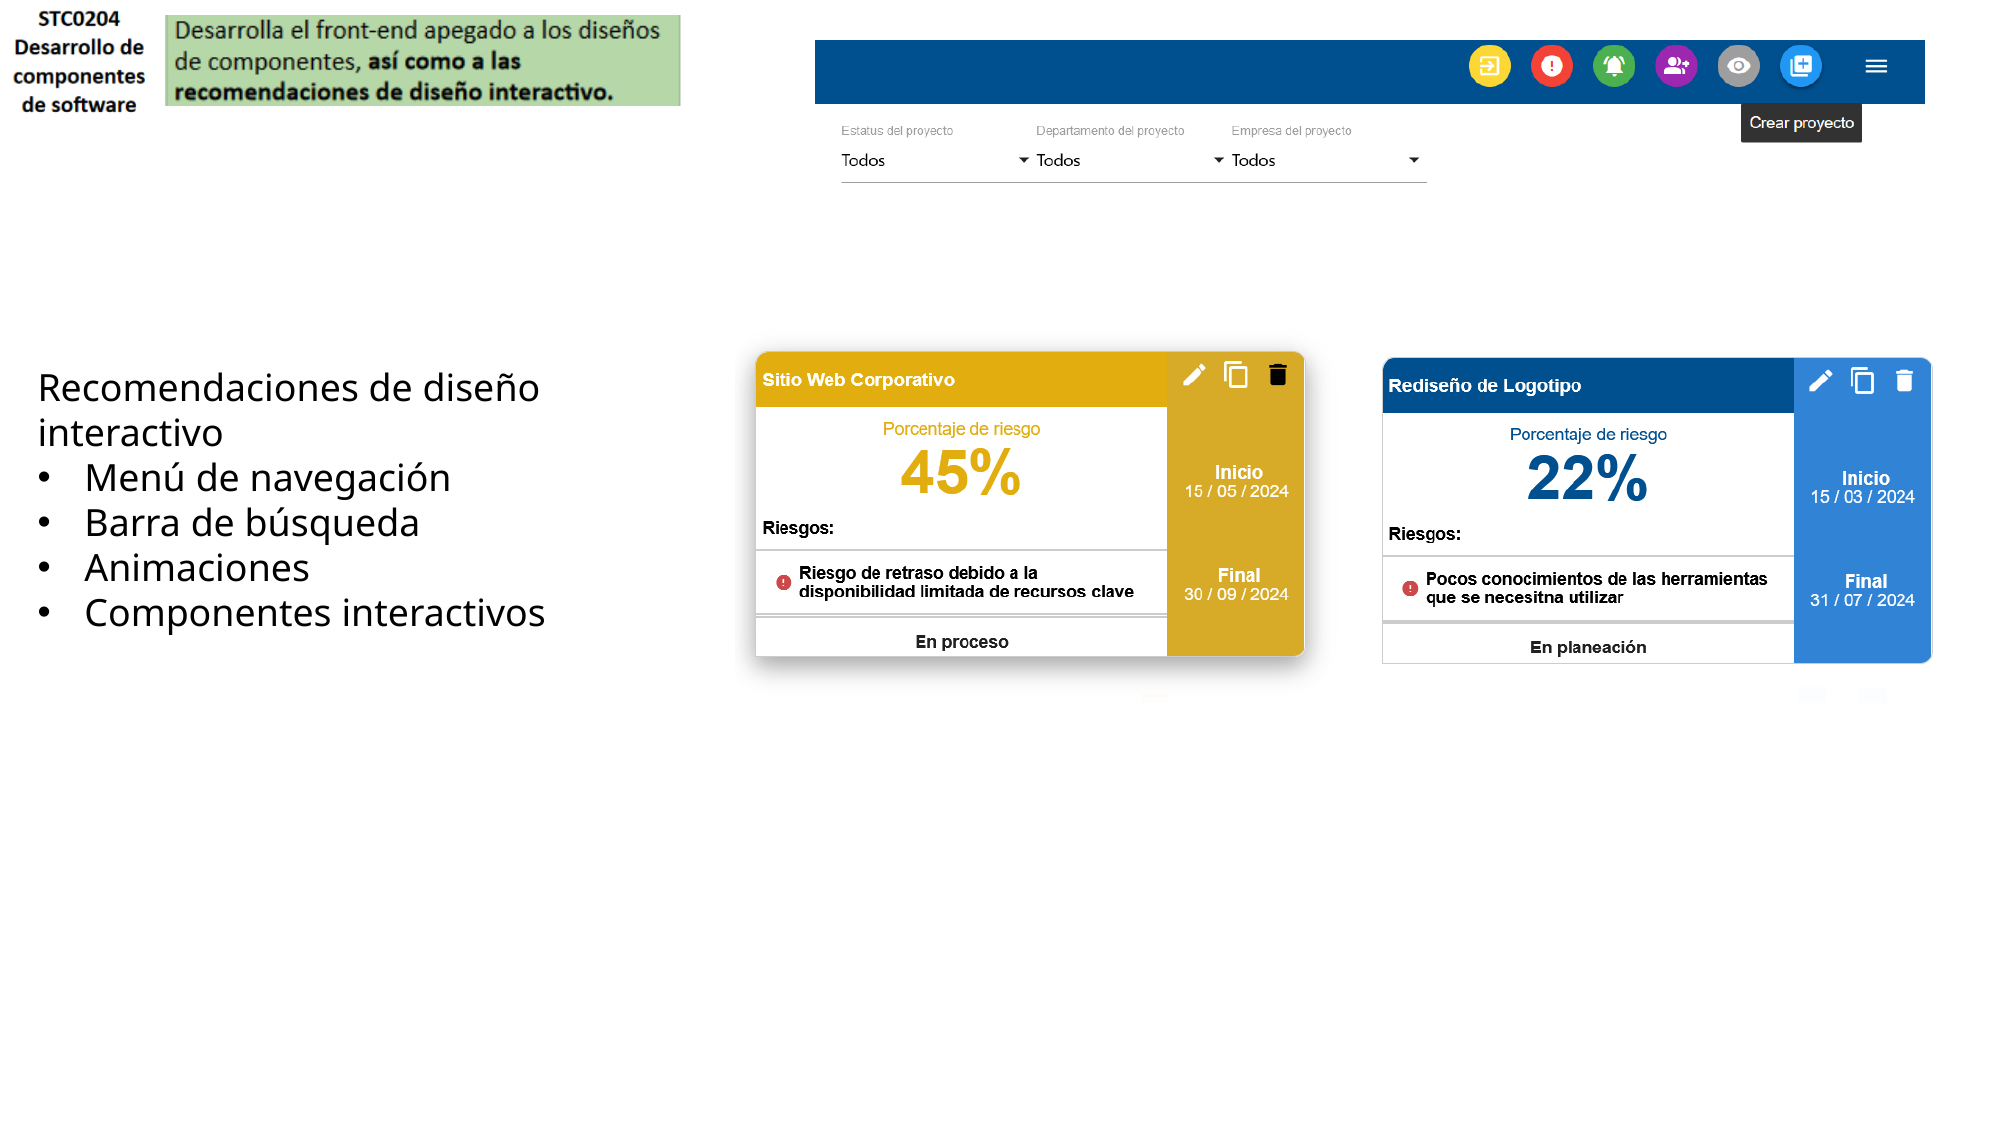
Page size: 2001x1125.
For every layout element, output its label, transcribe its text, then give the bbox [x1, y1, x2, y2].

picture [814, 39, 1926, 209]
picture [0, 0, 154, 122]
picture [164, 14, 688, 107]
picture [734, 329, 1946, 703]
text_box Recomendaciones de diseño interactivo Menú de navegación Barra de búsqueda Animaciones Componentes interactivos [22, 356, 734, 686]
